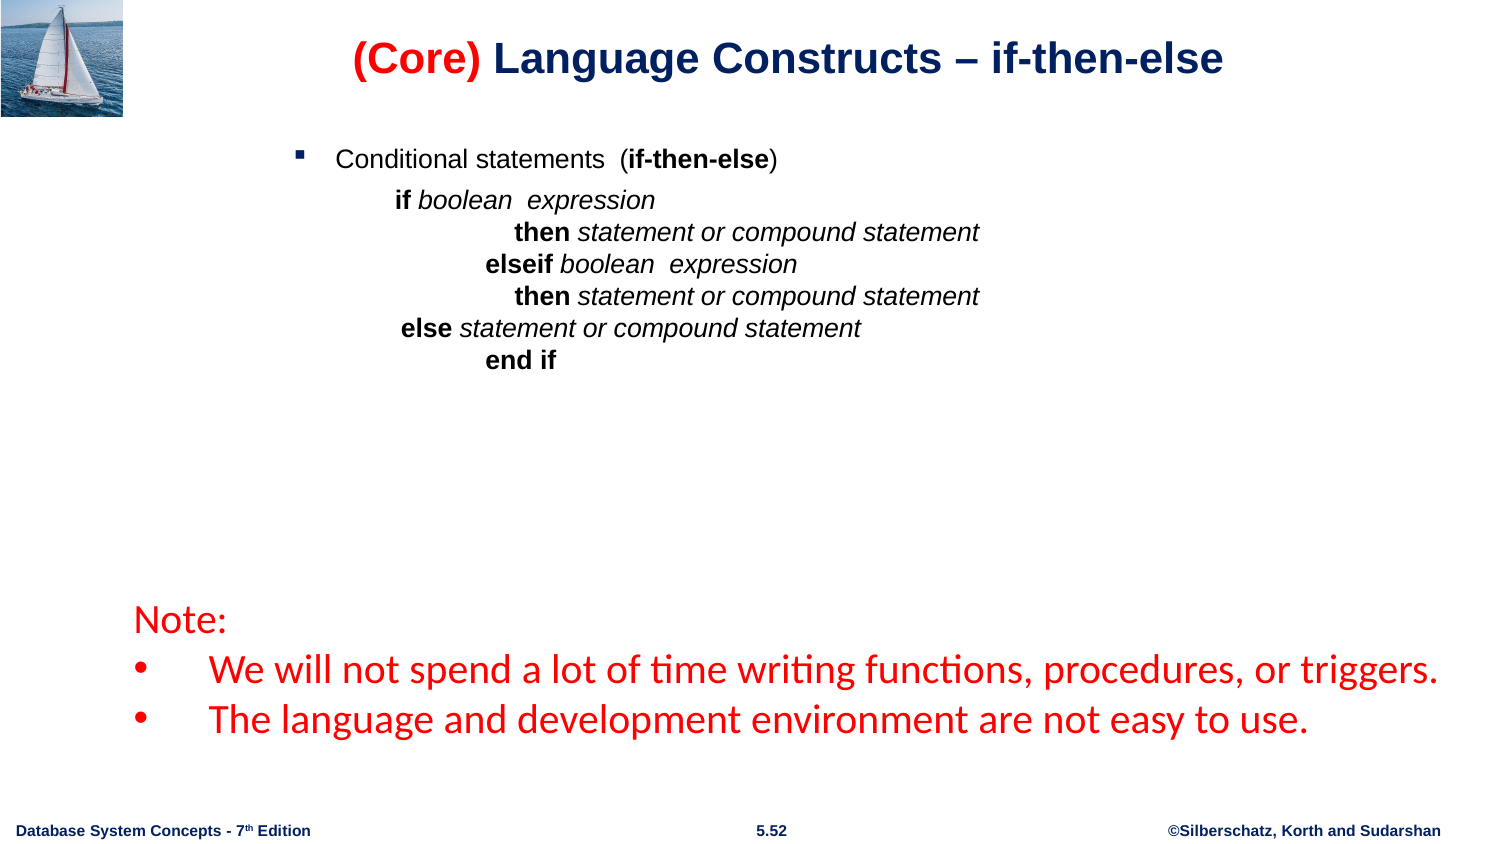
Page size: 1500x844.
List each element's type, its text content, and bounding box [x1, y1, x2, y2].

list Conditional statements (if-then-else) if boolean expression then statement or compound statement elseif boolean expression then statement or compound statement else statement or compound statement end if [282, 134, 1281, 584]
picture [0, 0, 123, 117]
title (Core) Language Constructs – if-then-else [125, 14, 1452, 90]
text_box Note: We will not spend a lot of time writing functions, procedures, or triggers. The language and development environment are not easy to use. [118, 584, 1455, 750]
